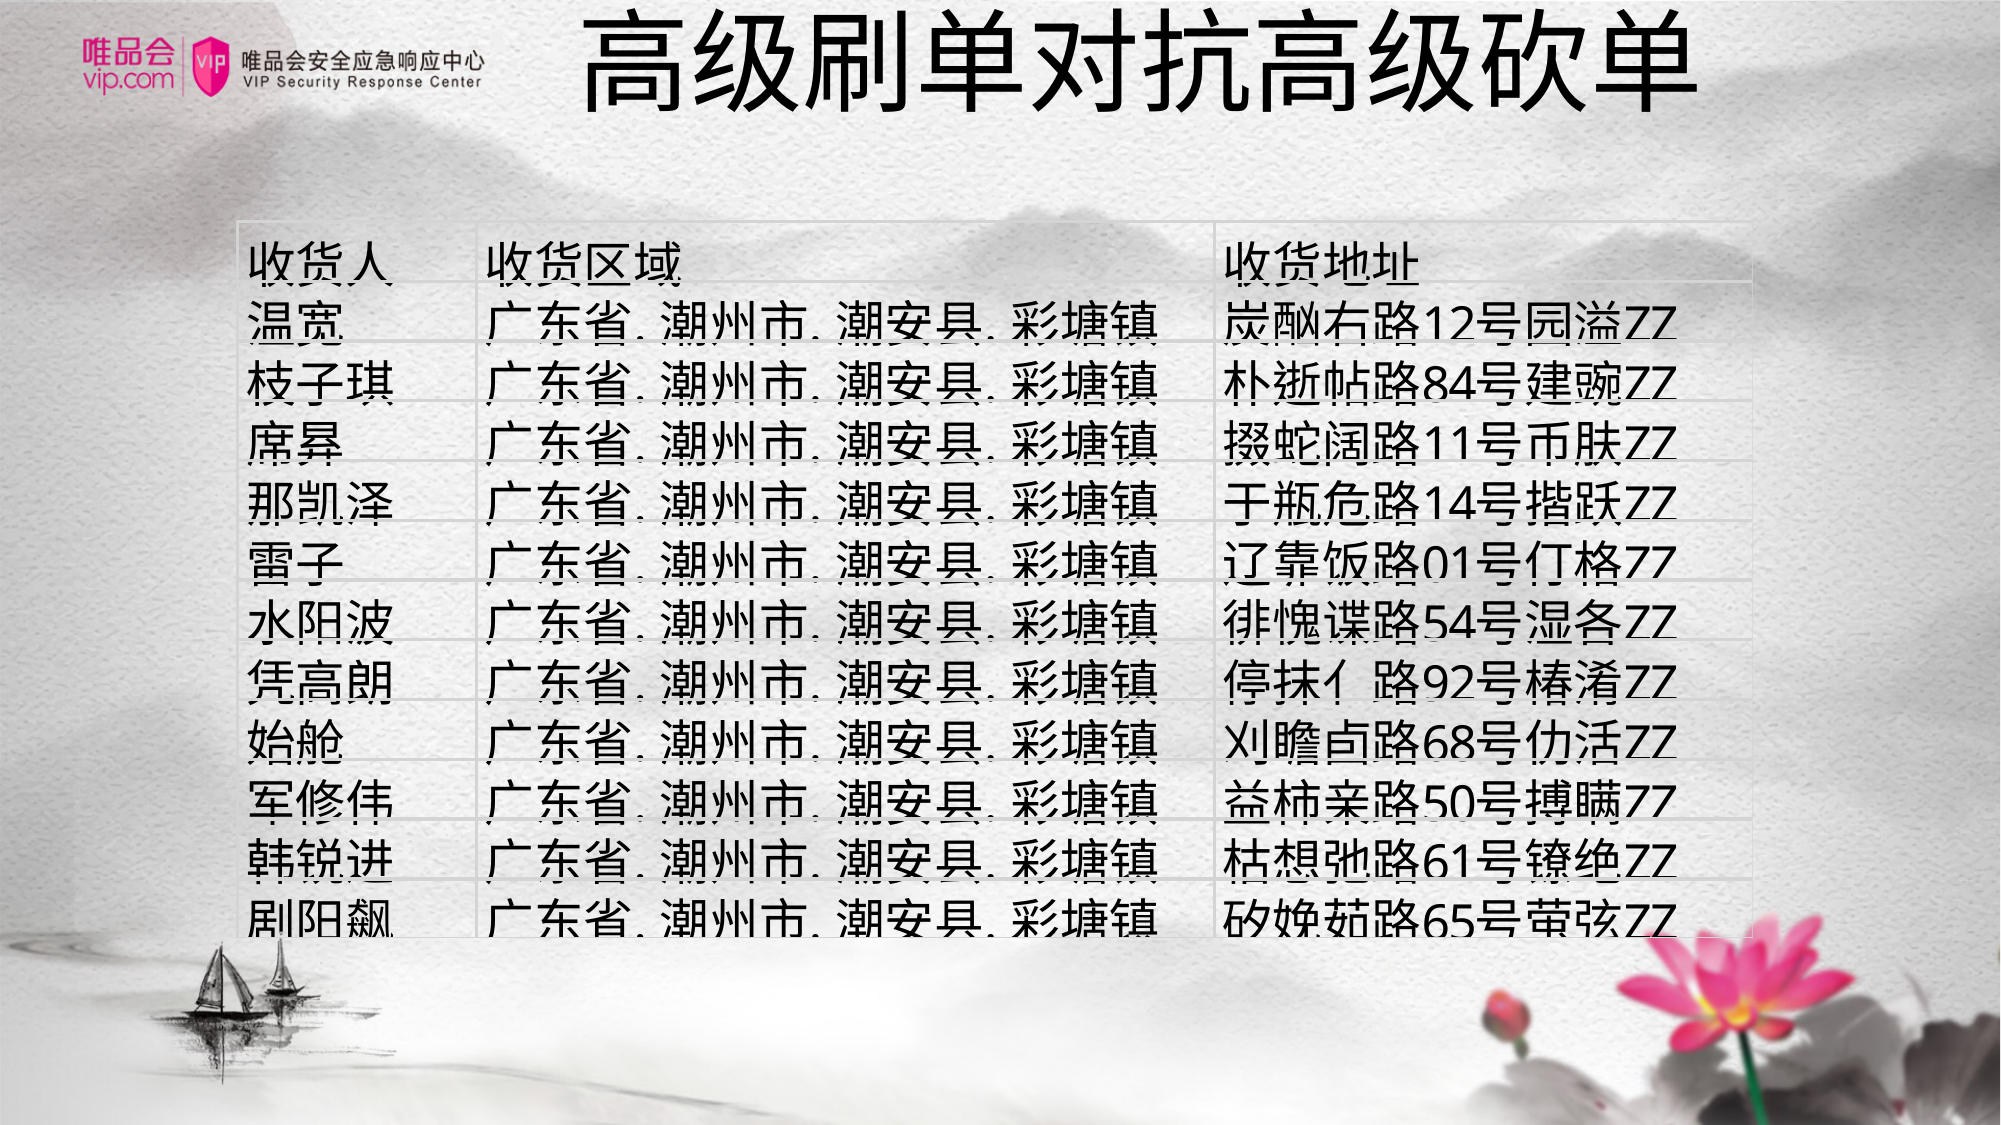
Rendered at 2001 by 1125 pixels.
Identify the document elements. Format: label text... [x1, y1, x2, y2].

text_box 高级刷单对抗高级砍单 [562, 0, 2000, 134]
picture [0, 0, 2001, 1125]
